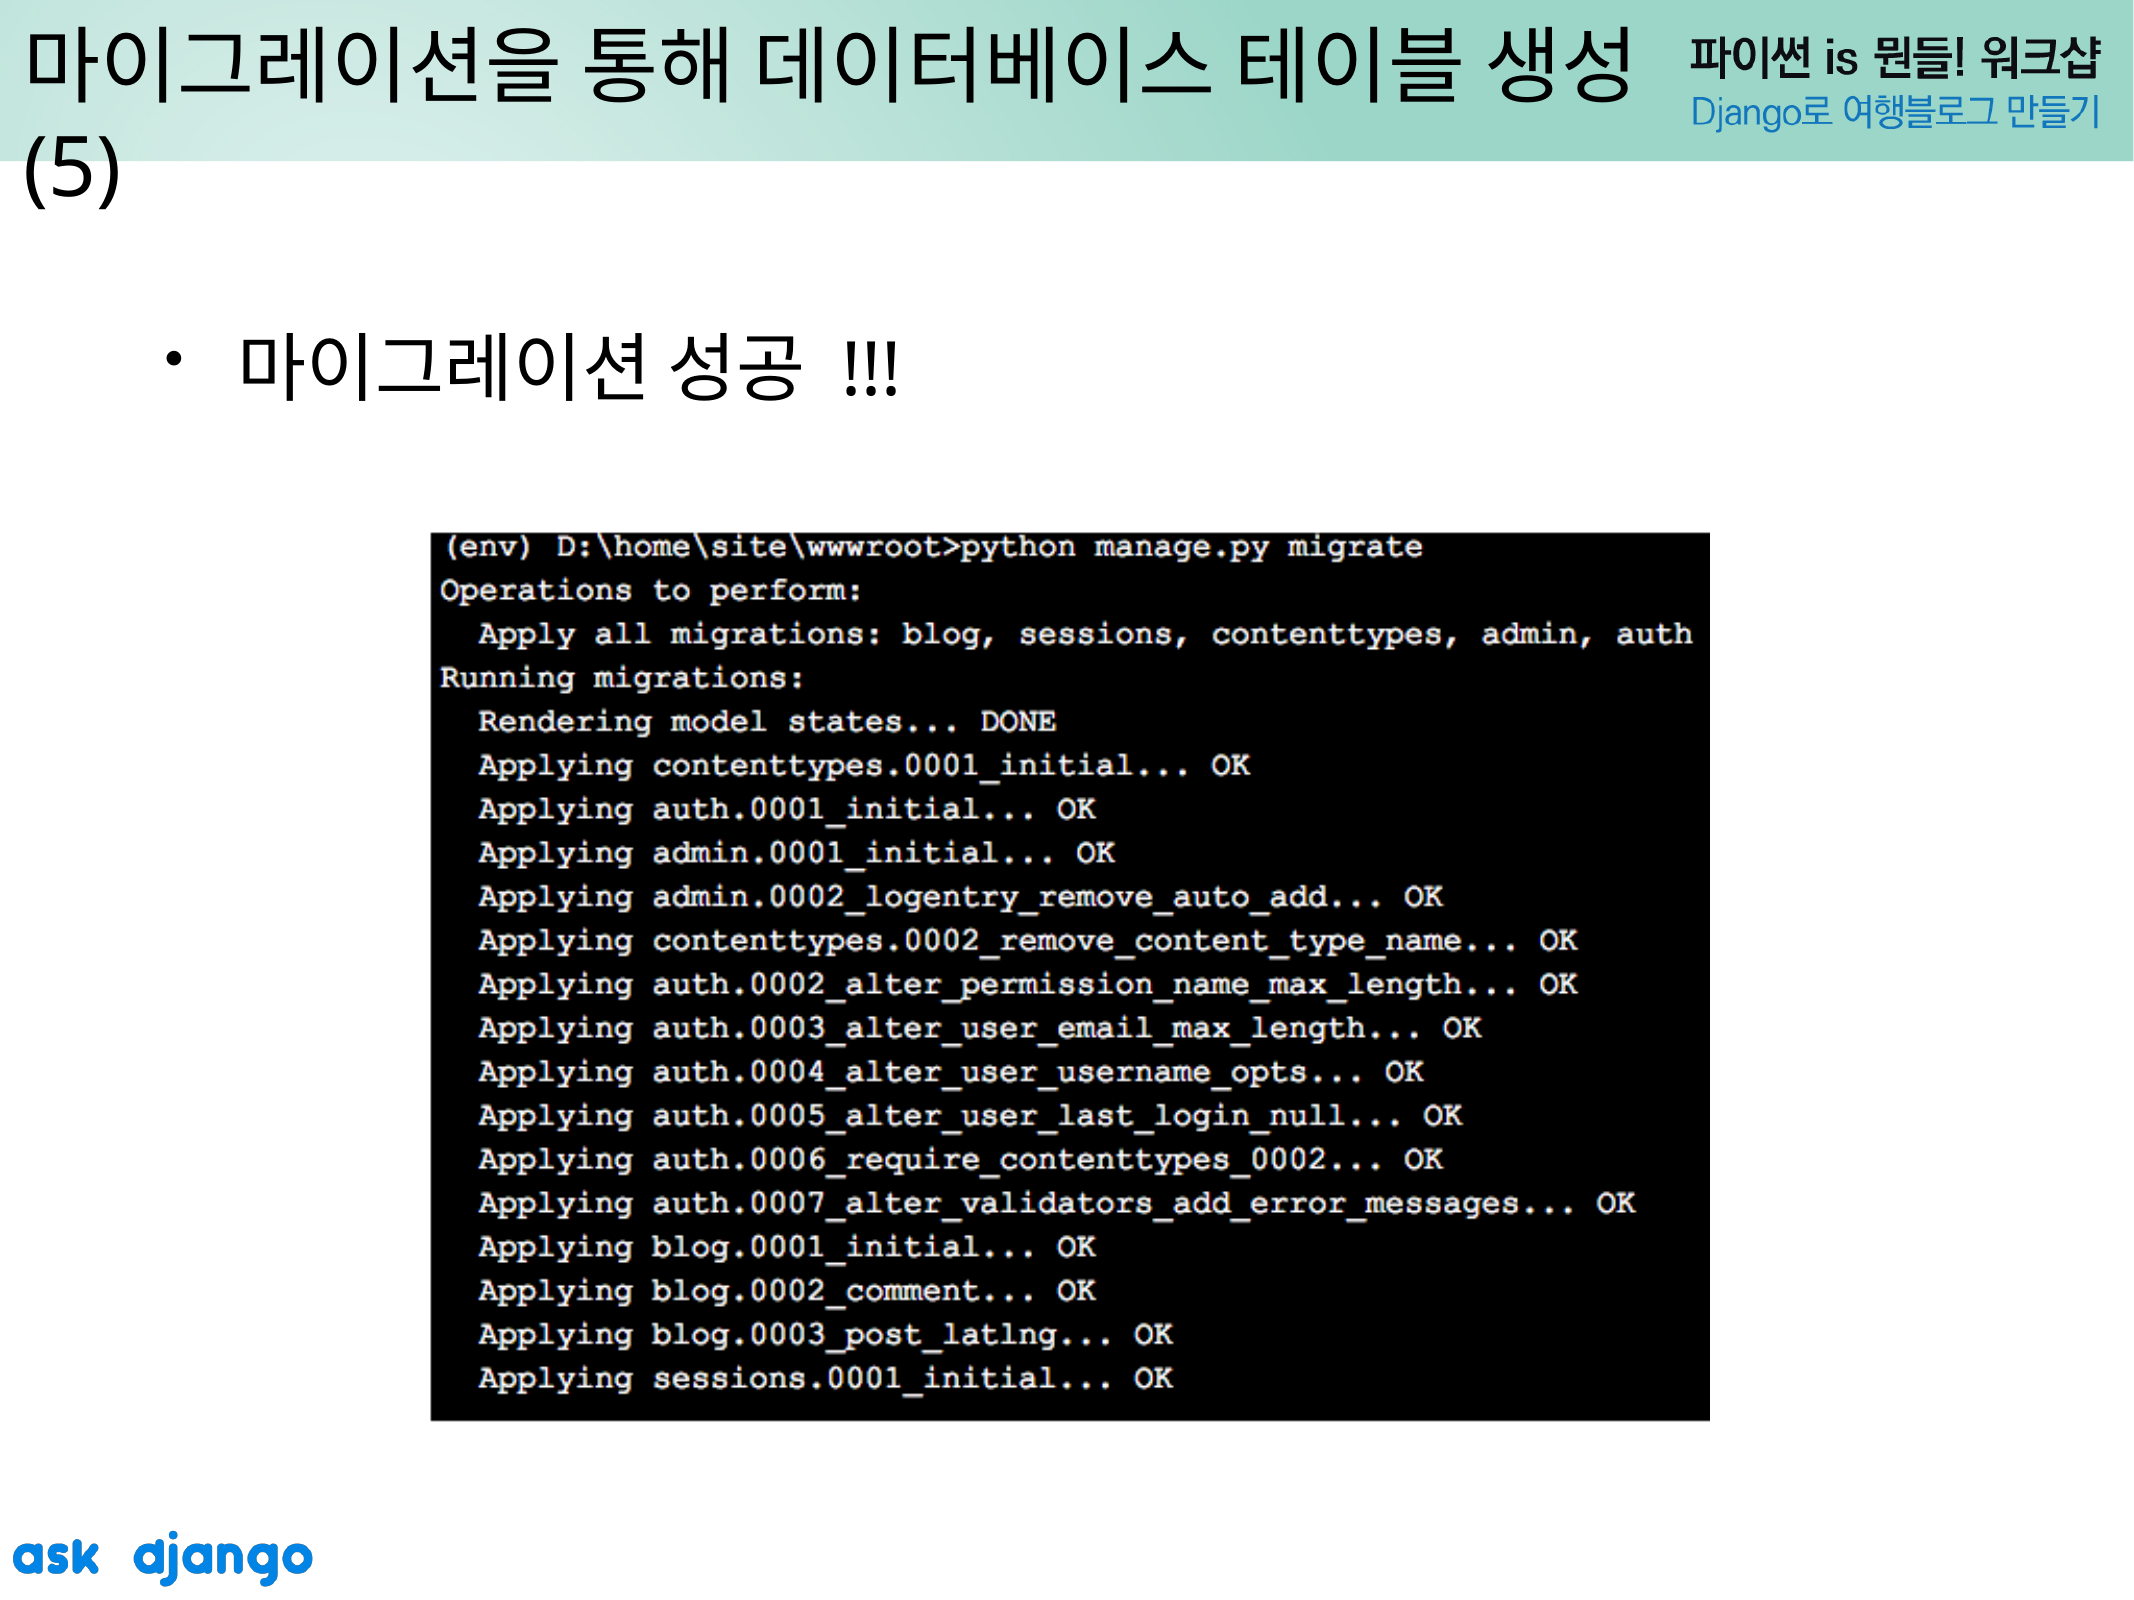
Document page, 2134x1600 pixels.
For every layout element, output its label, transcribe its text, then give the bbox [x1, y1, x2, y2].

list 마이그레이션 성공 !!! [155, 273, 1978, 457]
title 마이그레이션을 통해 데이터베이스 테이블 생성 (5) [14, 20, 1675, 205]
picture [0, 1518, 323, 1600]
picture [0, 0, 2134, 1435]
